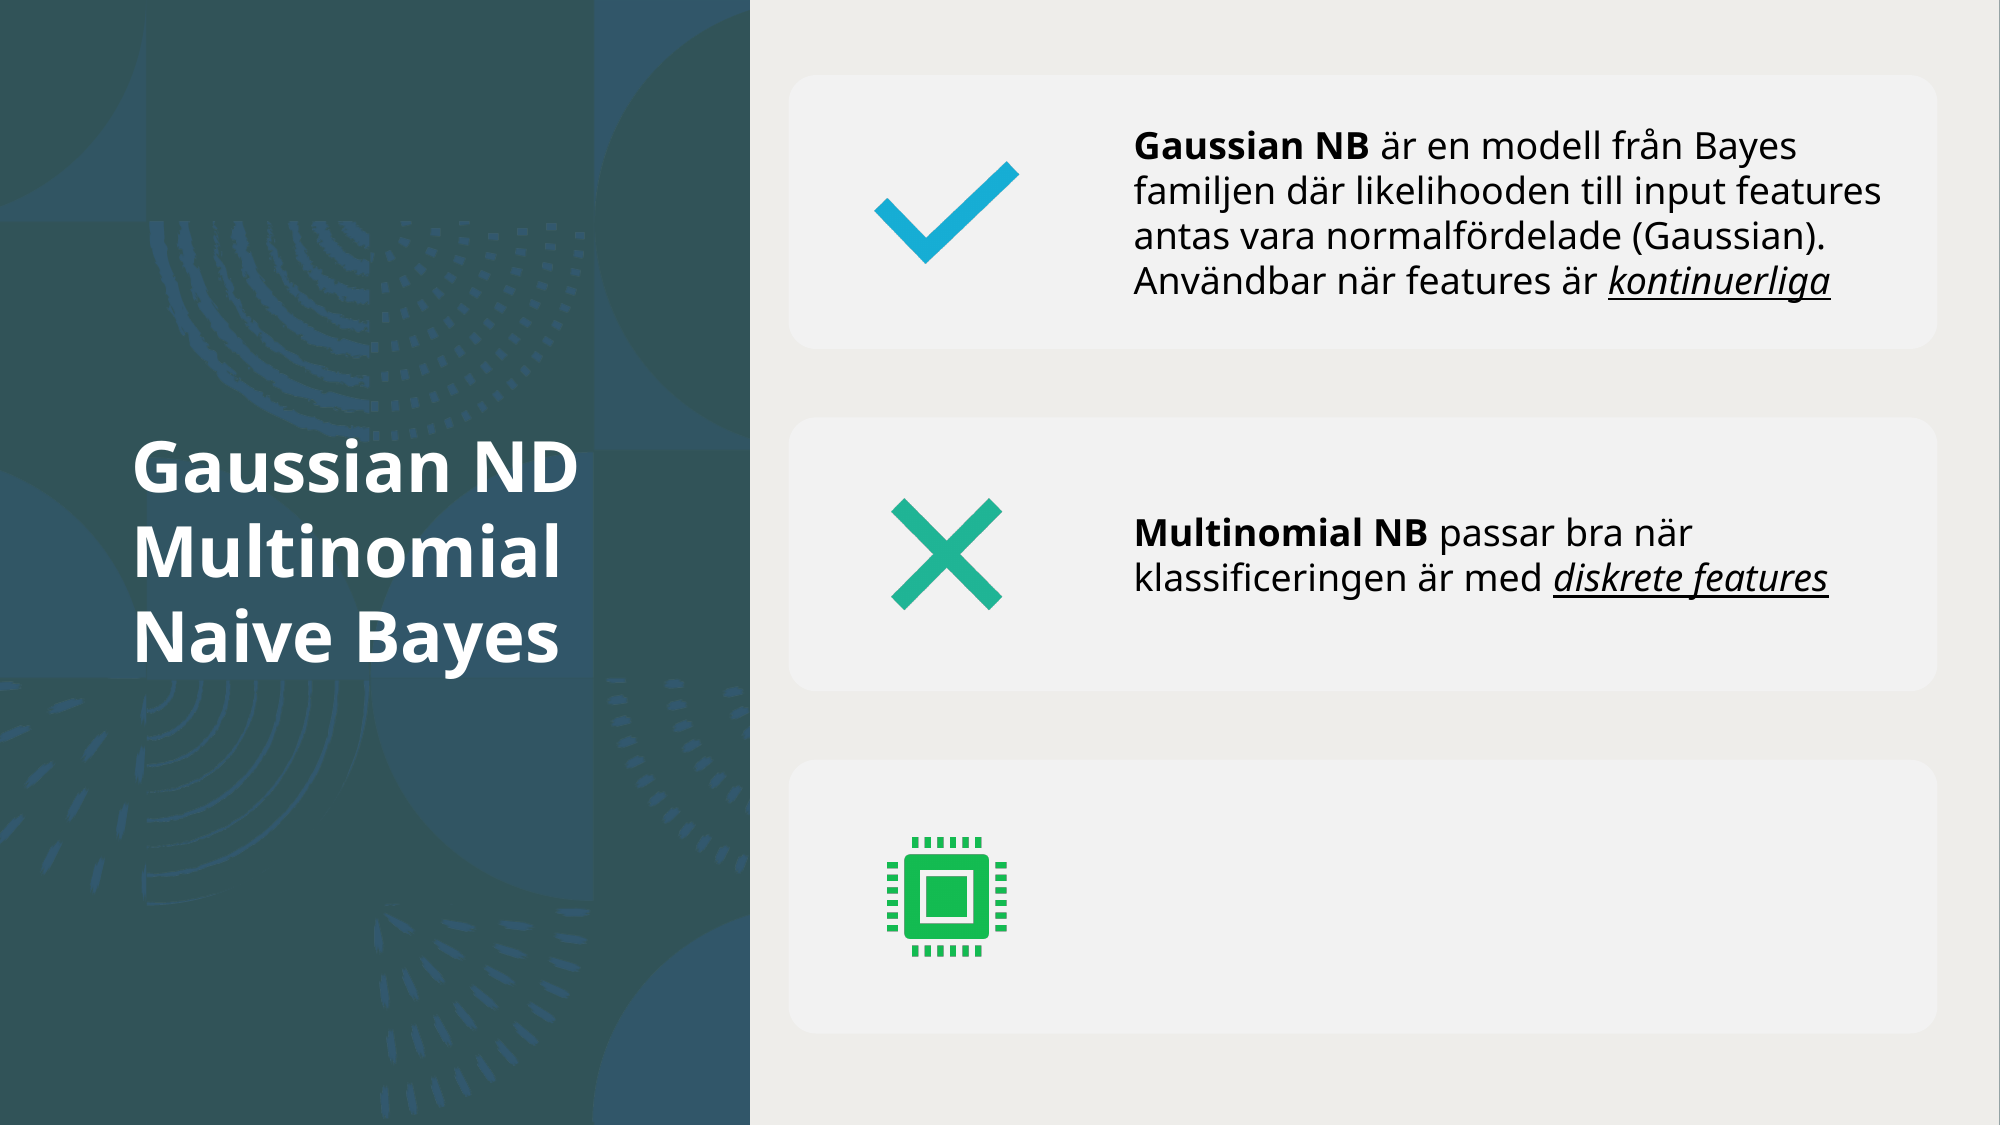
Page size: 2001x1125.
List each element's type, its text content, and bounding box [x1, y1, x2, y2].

text_box [751, 0, 2000, 1125]
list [788, 74, 1938, 1034]
title Gaussian ND Multinomial Naive Bayes [116, 91, 600, 1007]
text_box [0, 0, 751, 1125]
